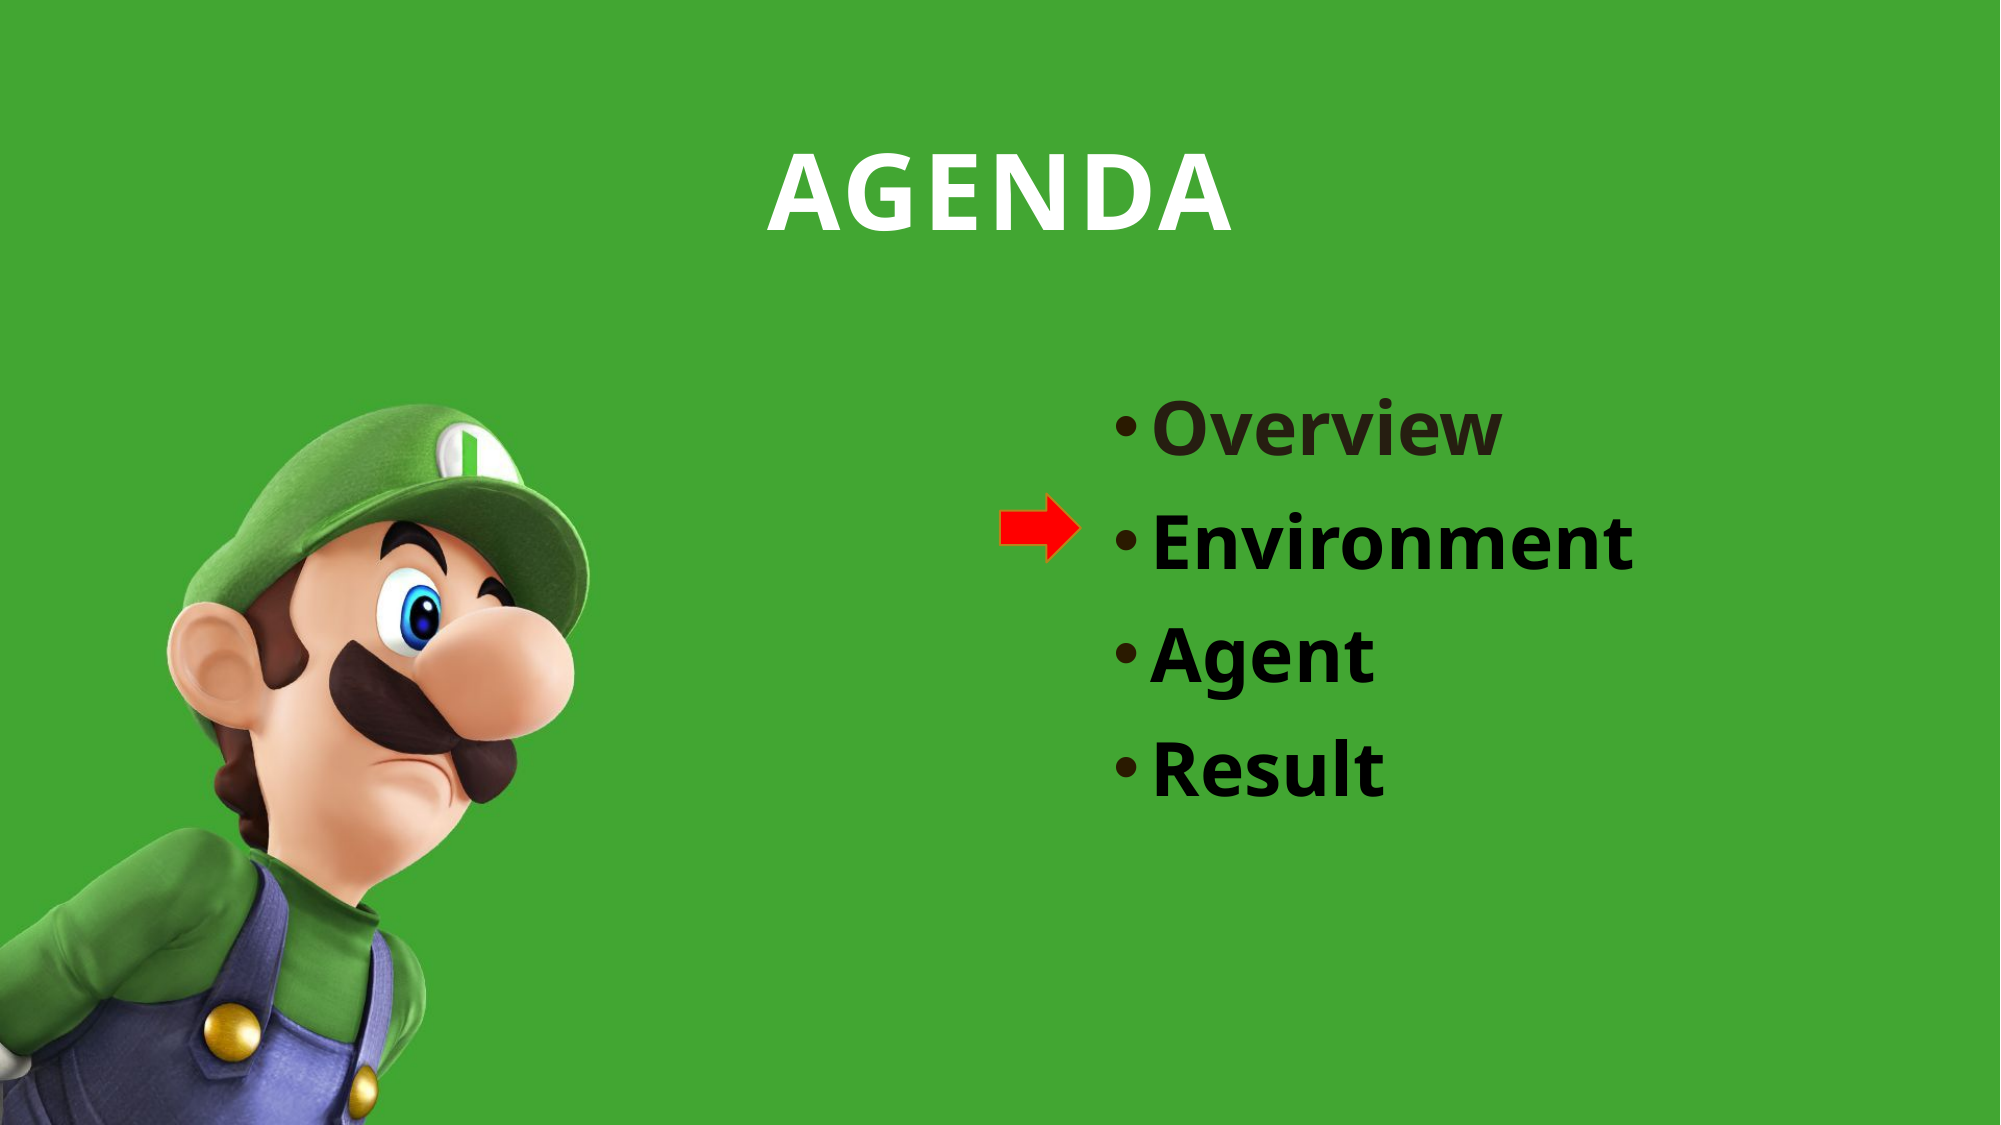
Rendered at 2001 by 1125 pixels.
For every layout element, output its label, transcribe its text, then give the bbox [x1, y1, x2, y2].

title AGENDA [165, 73, 1835, 319]
picture [0, 0, 2000, 1125]
text_box [998, 492, 1082, 564]
list Overview Environment Agent Result [1098, 364, 2000, 1068]
